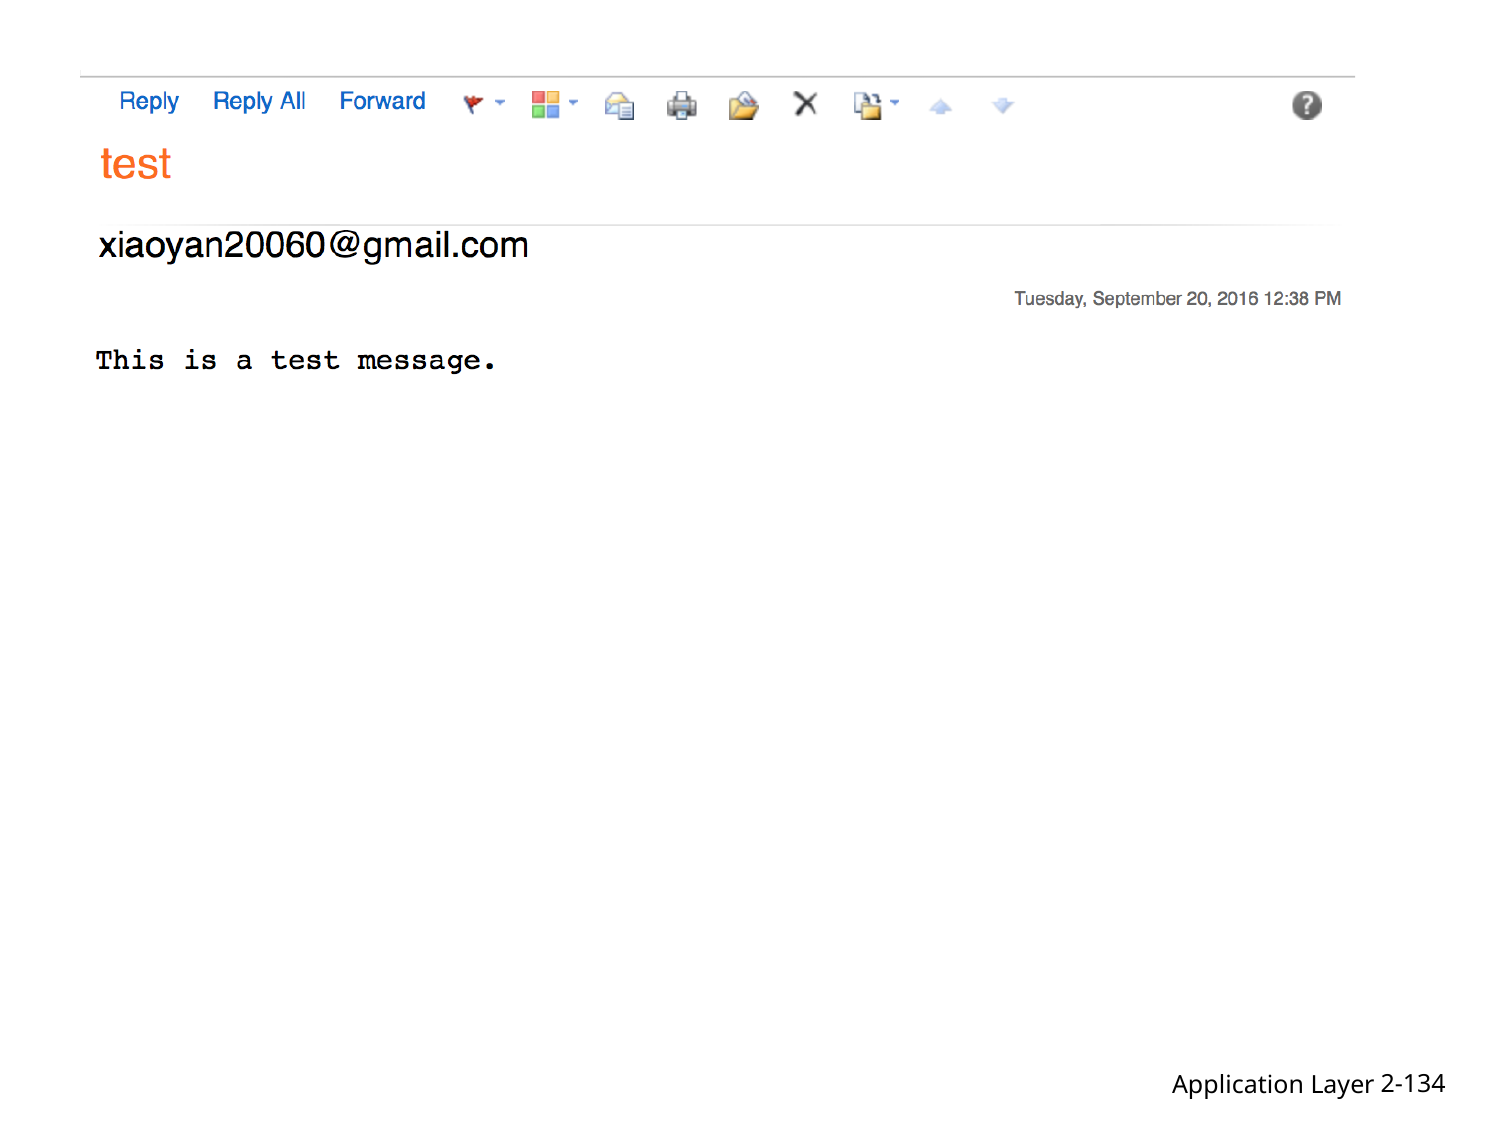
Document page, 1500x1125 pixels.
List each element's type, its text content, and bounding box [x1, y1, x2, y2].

slide_number 2-134 [1365, 1059, 1477, 1106]
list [79, 70, 1356, 834]
footer Application Layer [914, 1060, 1391, 1109]
